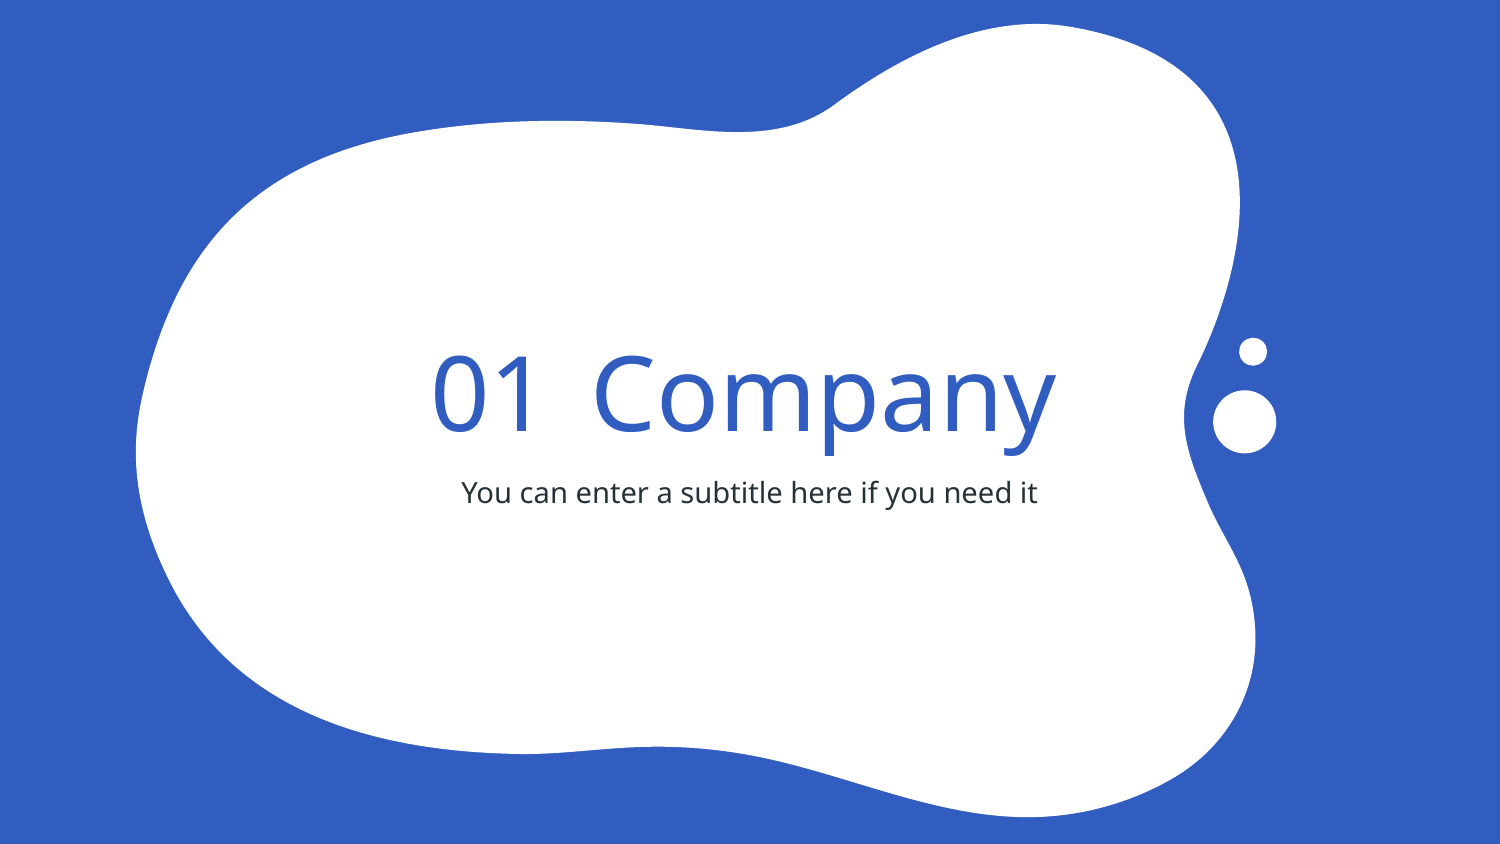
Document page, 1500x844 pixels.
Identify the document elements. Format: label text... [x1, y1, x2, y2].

title 01 [412, 320, 567, 459]
subtitle You can enter a subtitle here if you need it [360, 458, 1140, 523]
title Company [567, 320, 1088, 458]
